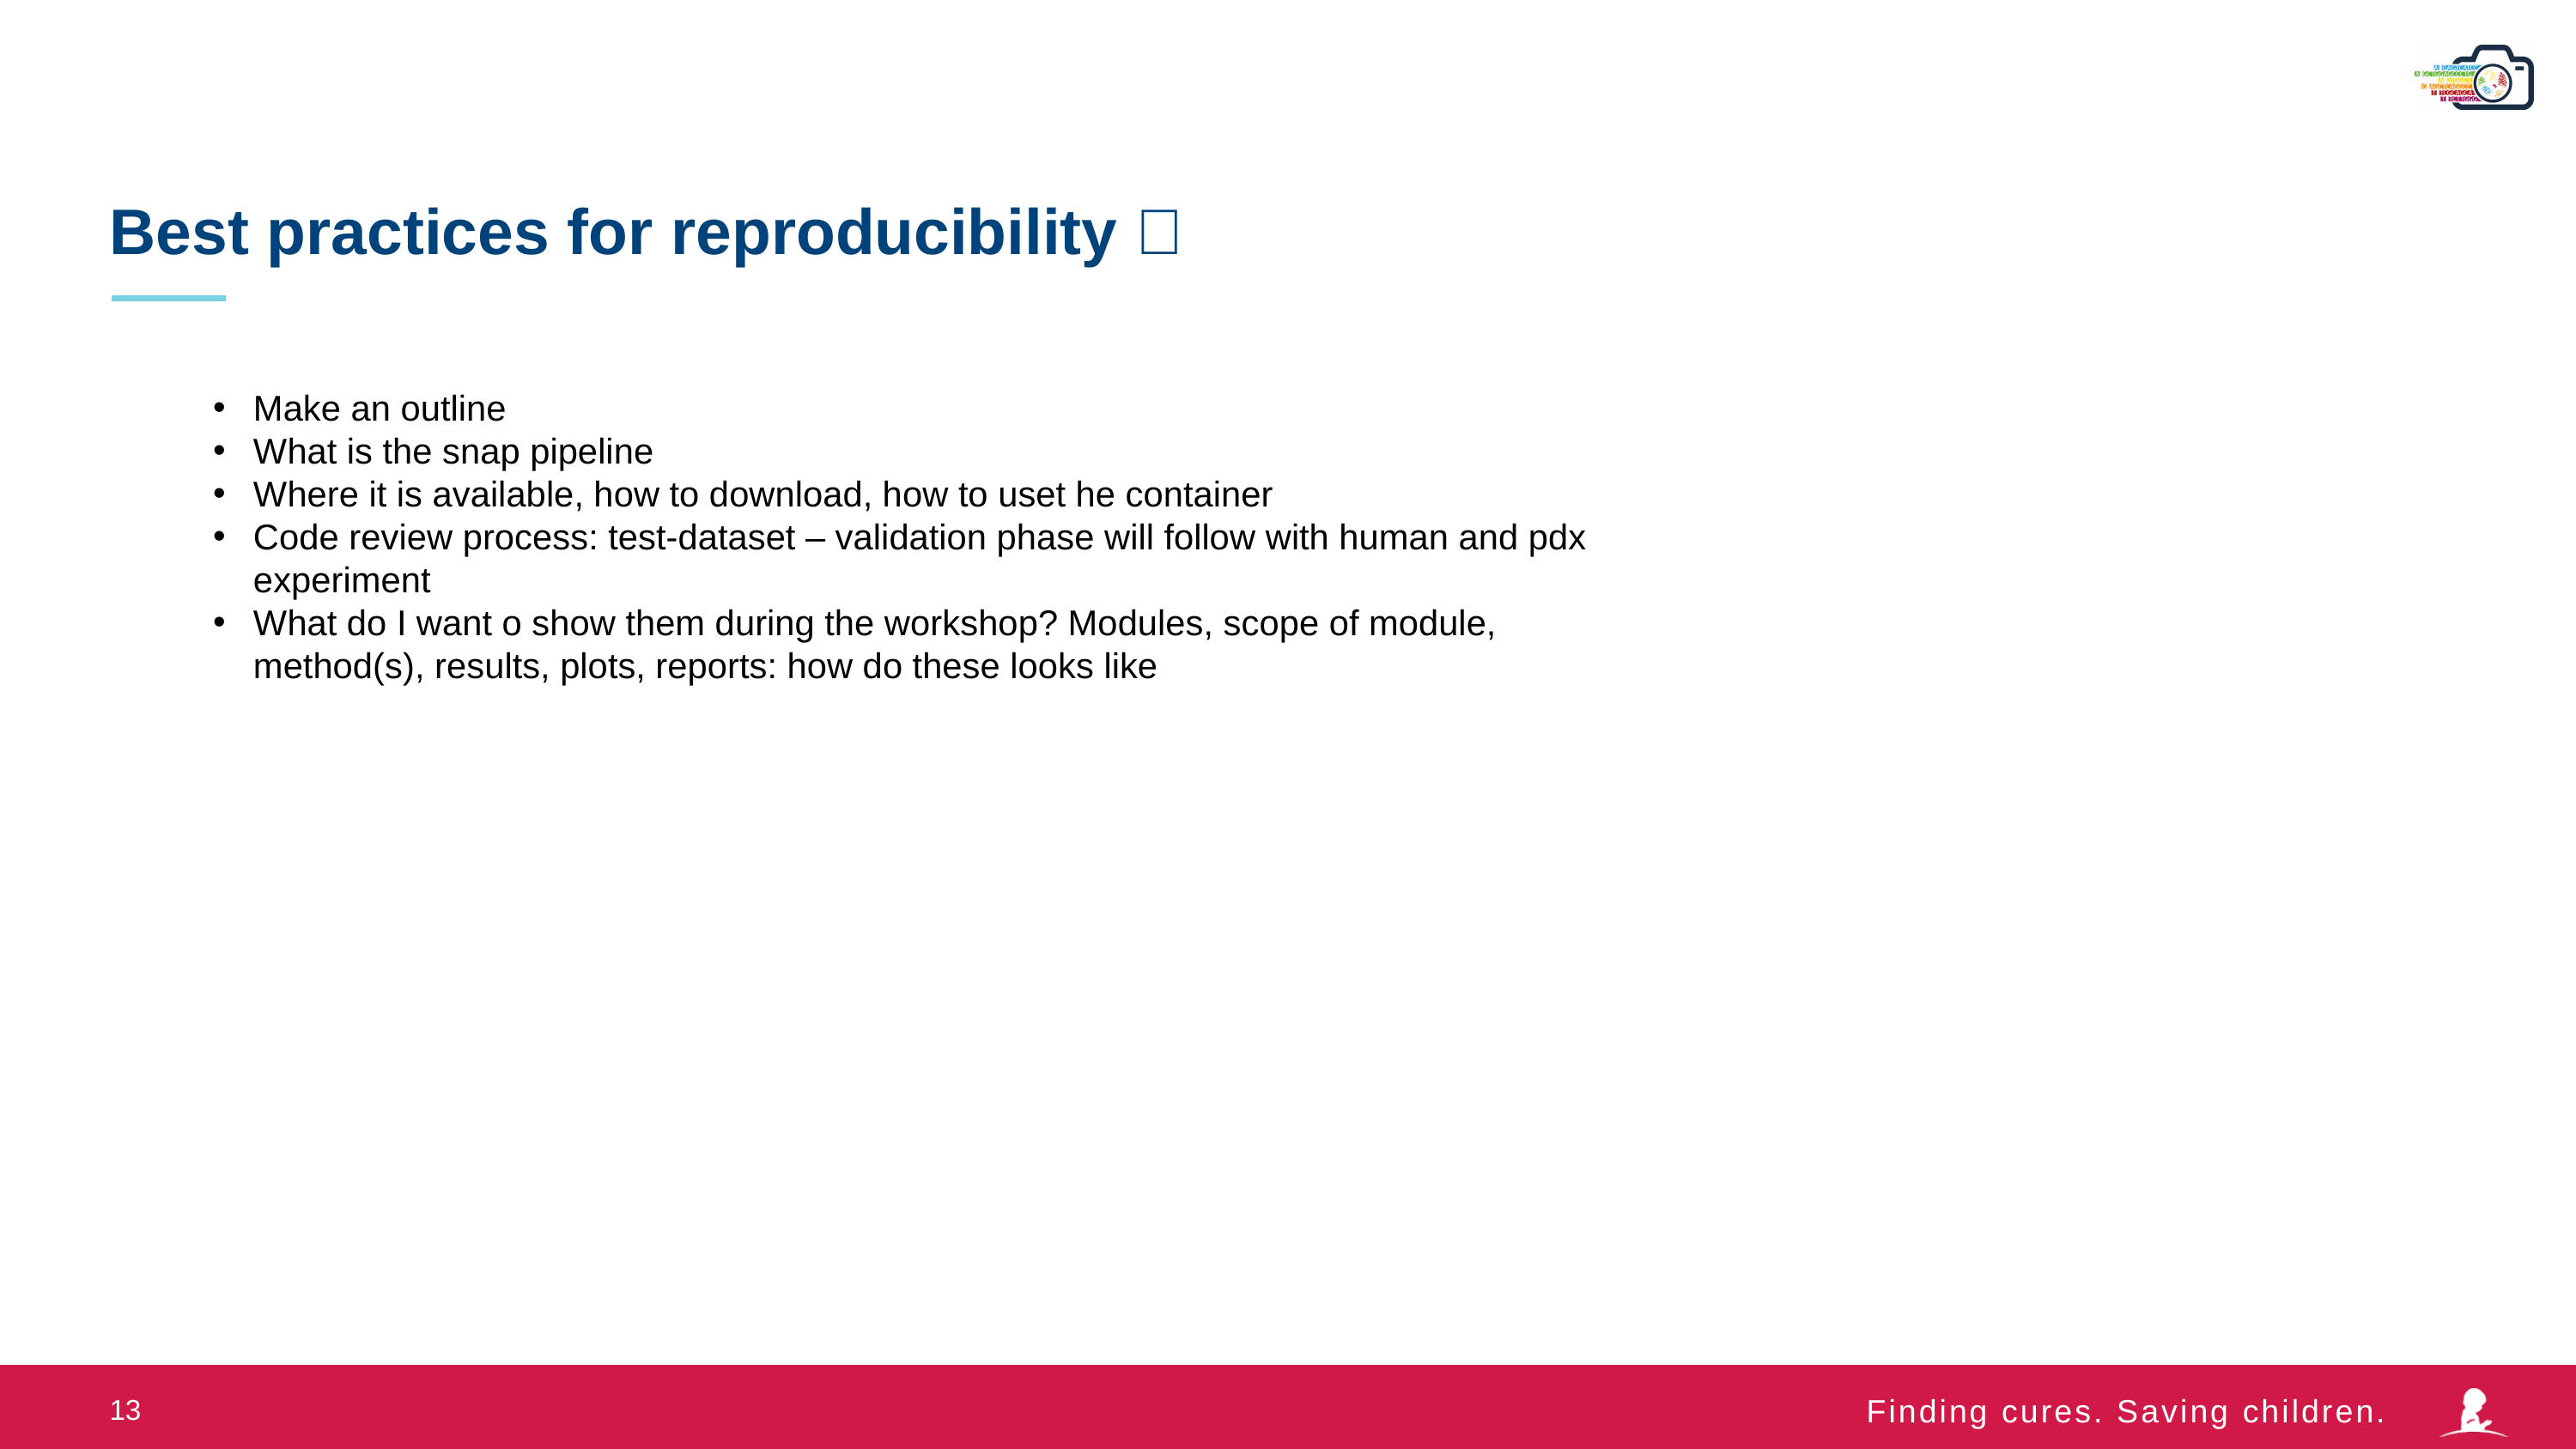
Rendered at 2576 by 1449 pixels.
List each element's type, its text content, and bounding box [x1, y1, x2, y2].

title Best practices for reproducibility 🎉 [96, 77, 2475, 276]
text_box Make an outline What is the snap pipeline Where it is available, how to download, how to uset he container Code review process: test-dataset – validation phase will follow with human and pdx experiment What do I want o show them during the workshop? Modules, scope of module, method(s), results, plots, reports: how do these looks like [200, 379, 1603, 736]
picture [2415, 45, 2534, 110]
slide_number 13 [96, 1375, 228, 1442]
